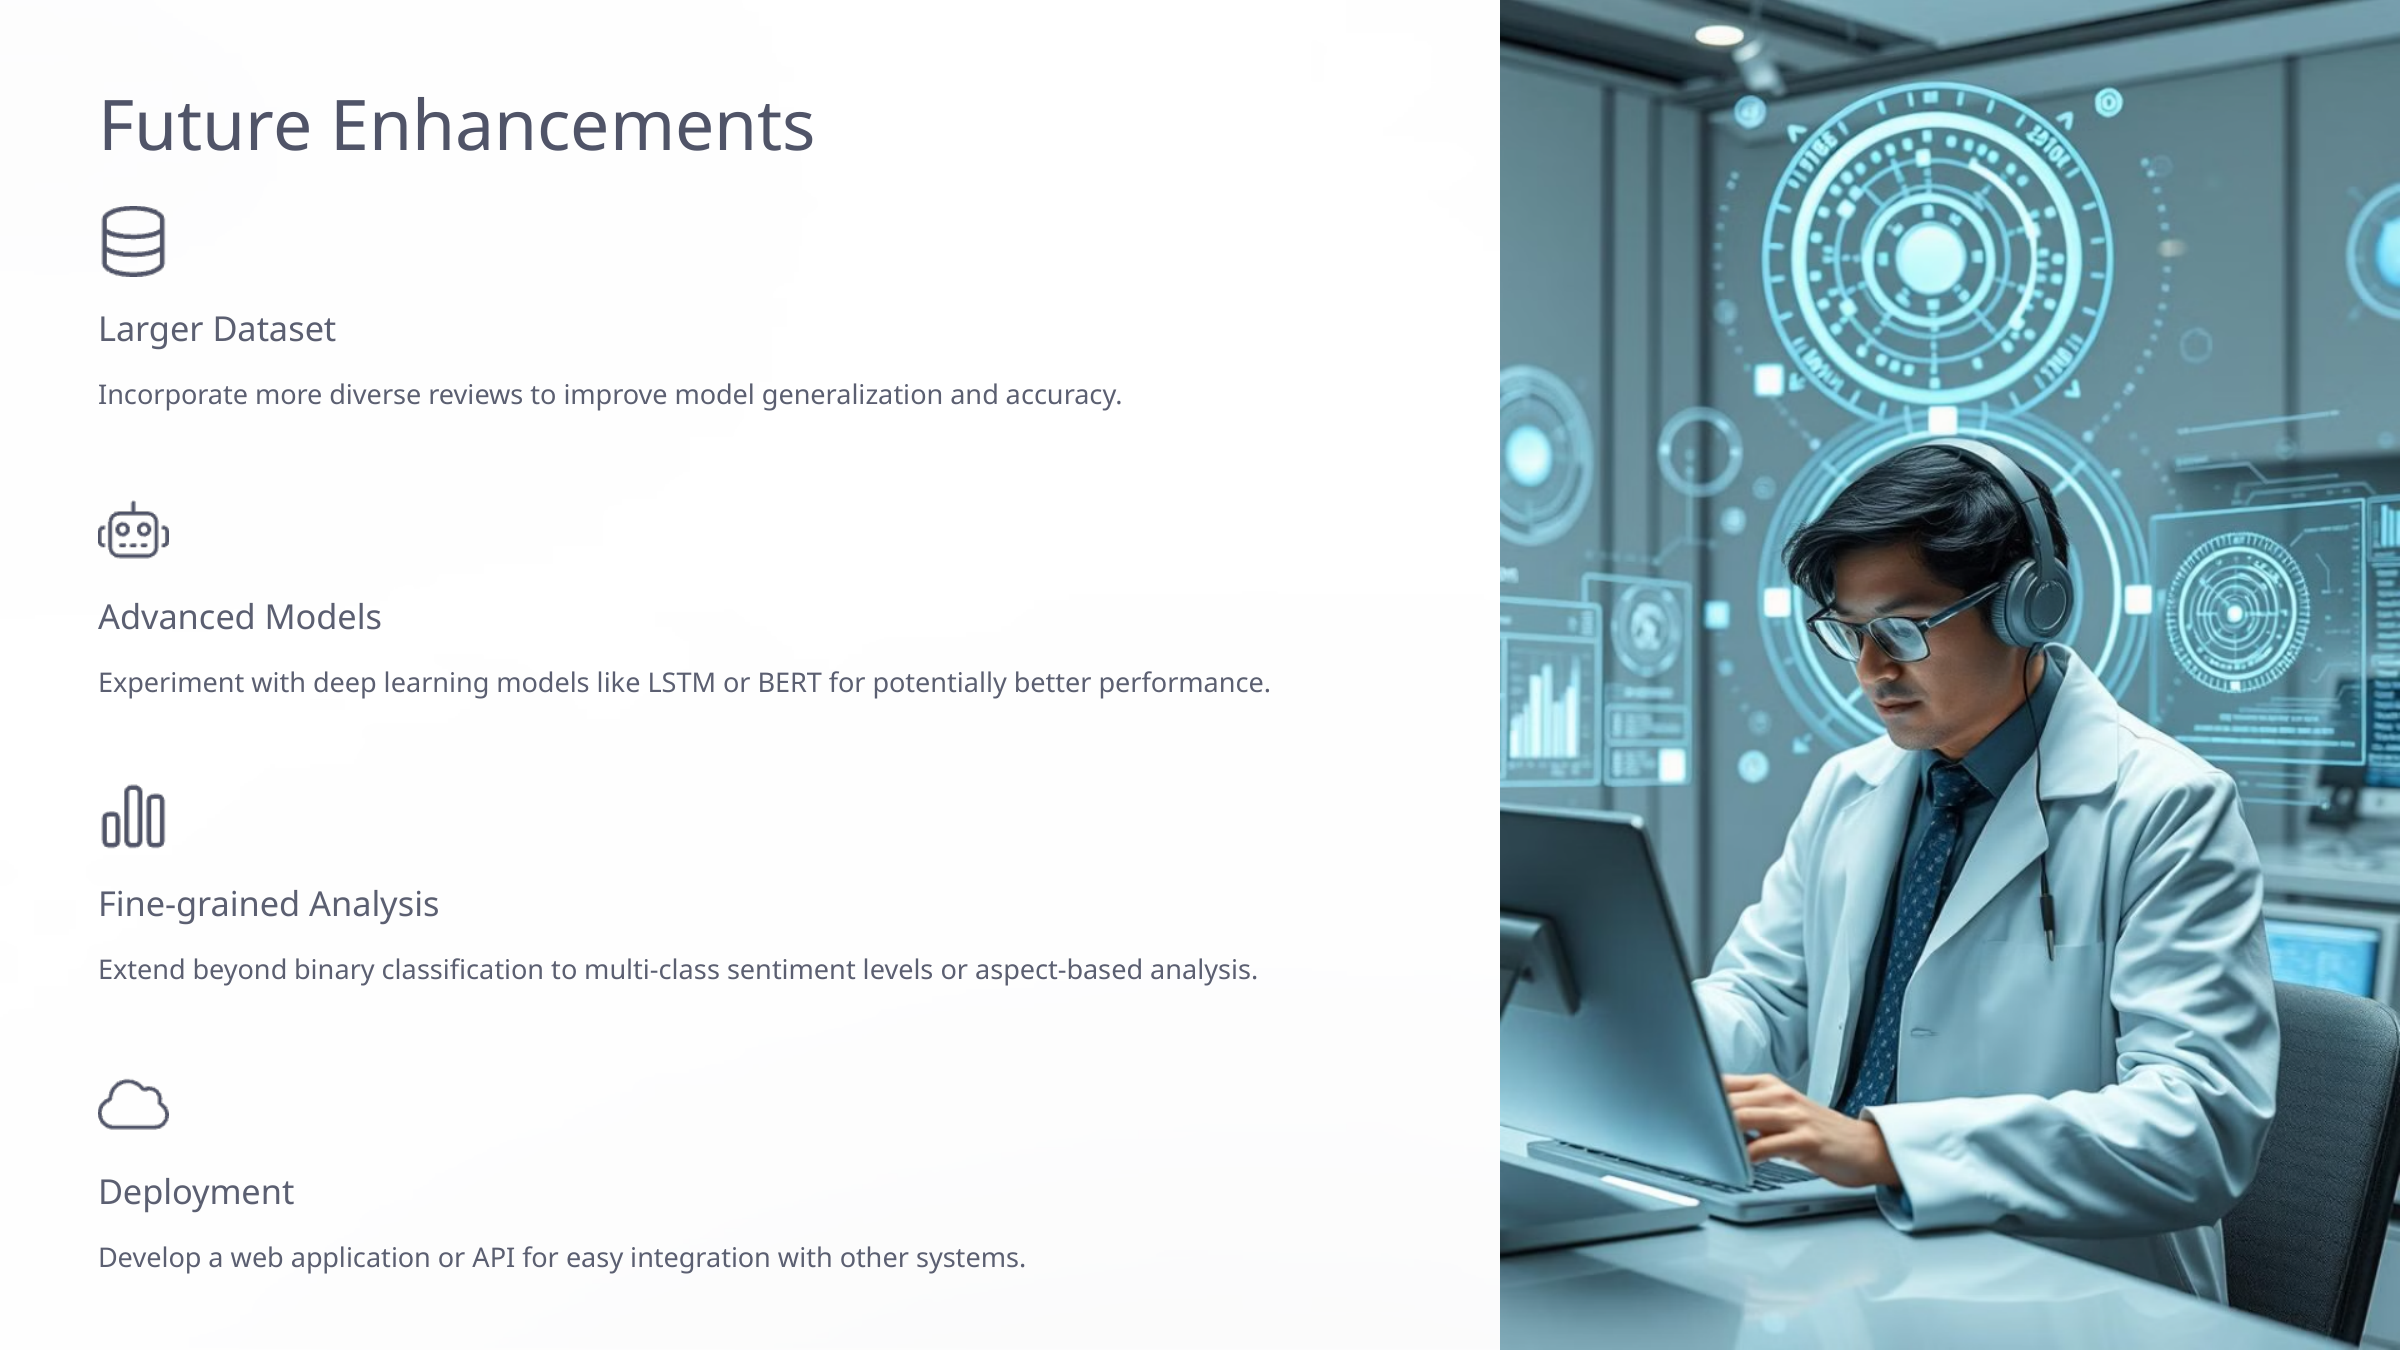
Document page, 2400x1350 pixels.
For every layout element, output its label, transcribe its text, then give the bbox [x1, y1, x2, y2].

text_box Develop a web application or API for easy integration with other systems. [98, 1227, 1402, 1273]
text_box Deployment [98, 1167, 449, 1212]
text_box Larger Dataset [98, 304, 449, 349]
text_box Future Enhancements [98, 77, 829, 165]
picture [97, 494, 169, 565]
text_box Fine-grained Analysis [98, 879, 456, 924]
text_box Experiment with deep learning models like LSTM or BERT for potentially better performance. [98, 652, 1402, 698]
text_box Advanced Models [98, 592, 449, 637]
picture [1499, 0, 2400, 1350]
picture [97, 781, 169, 852]
picture [97, 206, 169, 277]
picture [97, 1069, 169, 1140]
text_box Extend beyond binary classification to multi-class sentiment levels or aspect-based analysis. [98, 940, 1402, 986]
text_box Incorporate more diverse reviews to improve model generalization and accuracy. [98, 365, 1402, 411]
